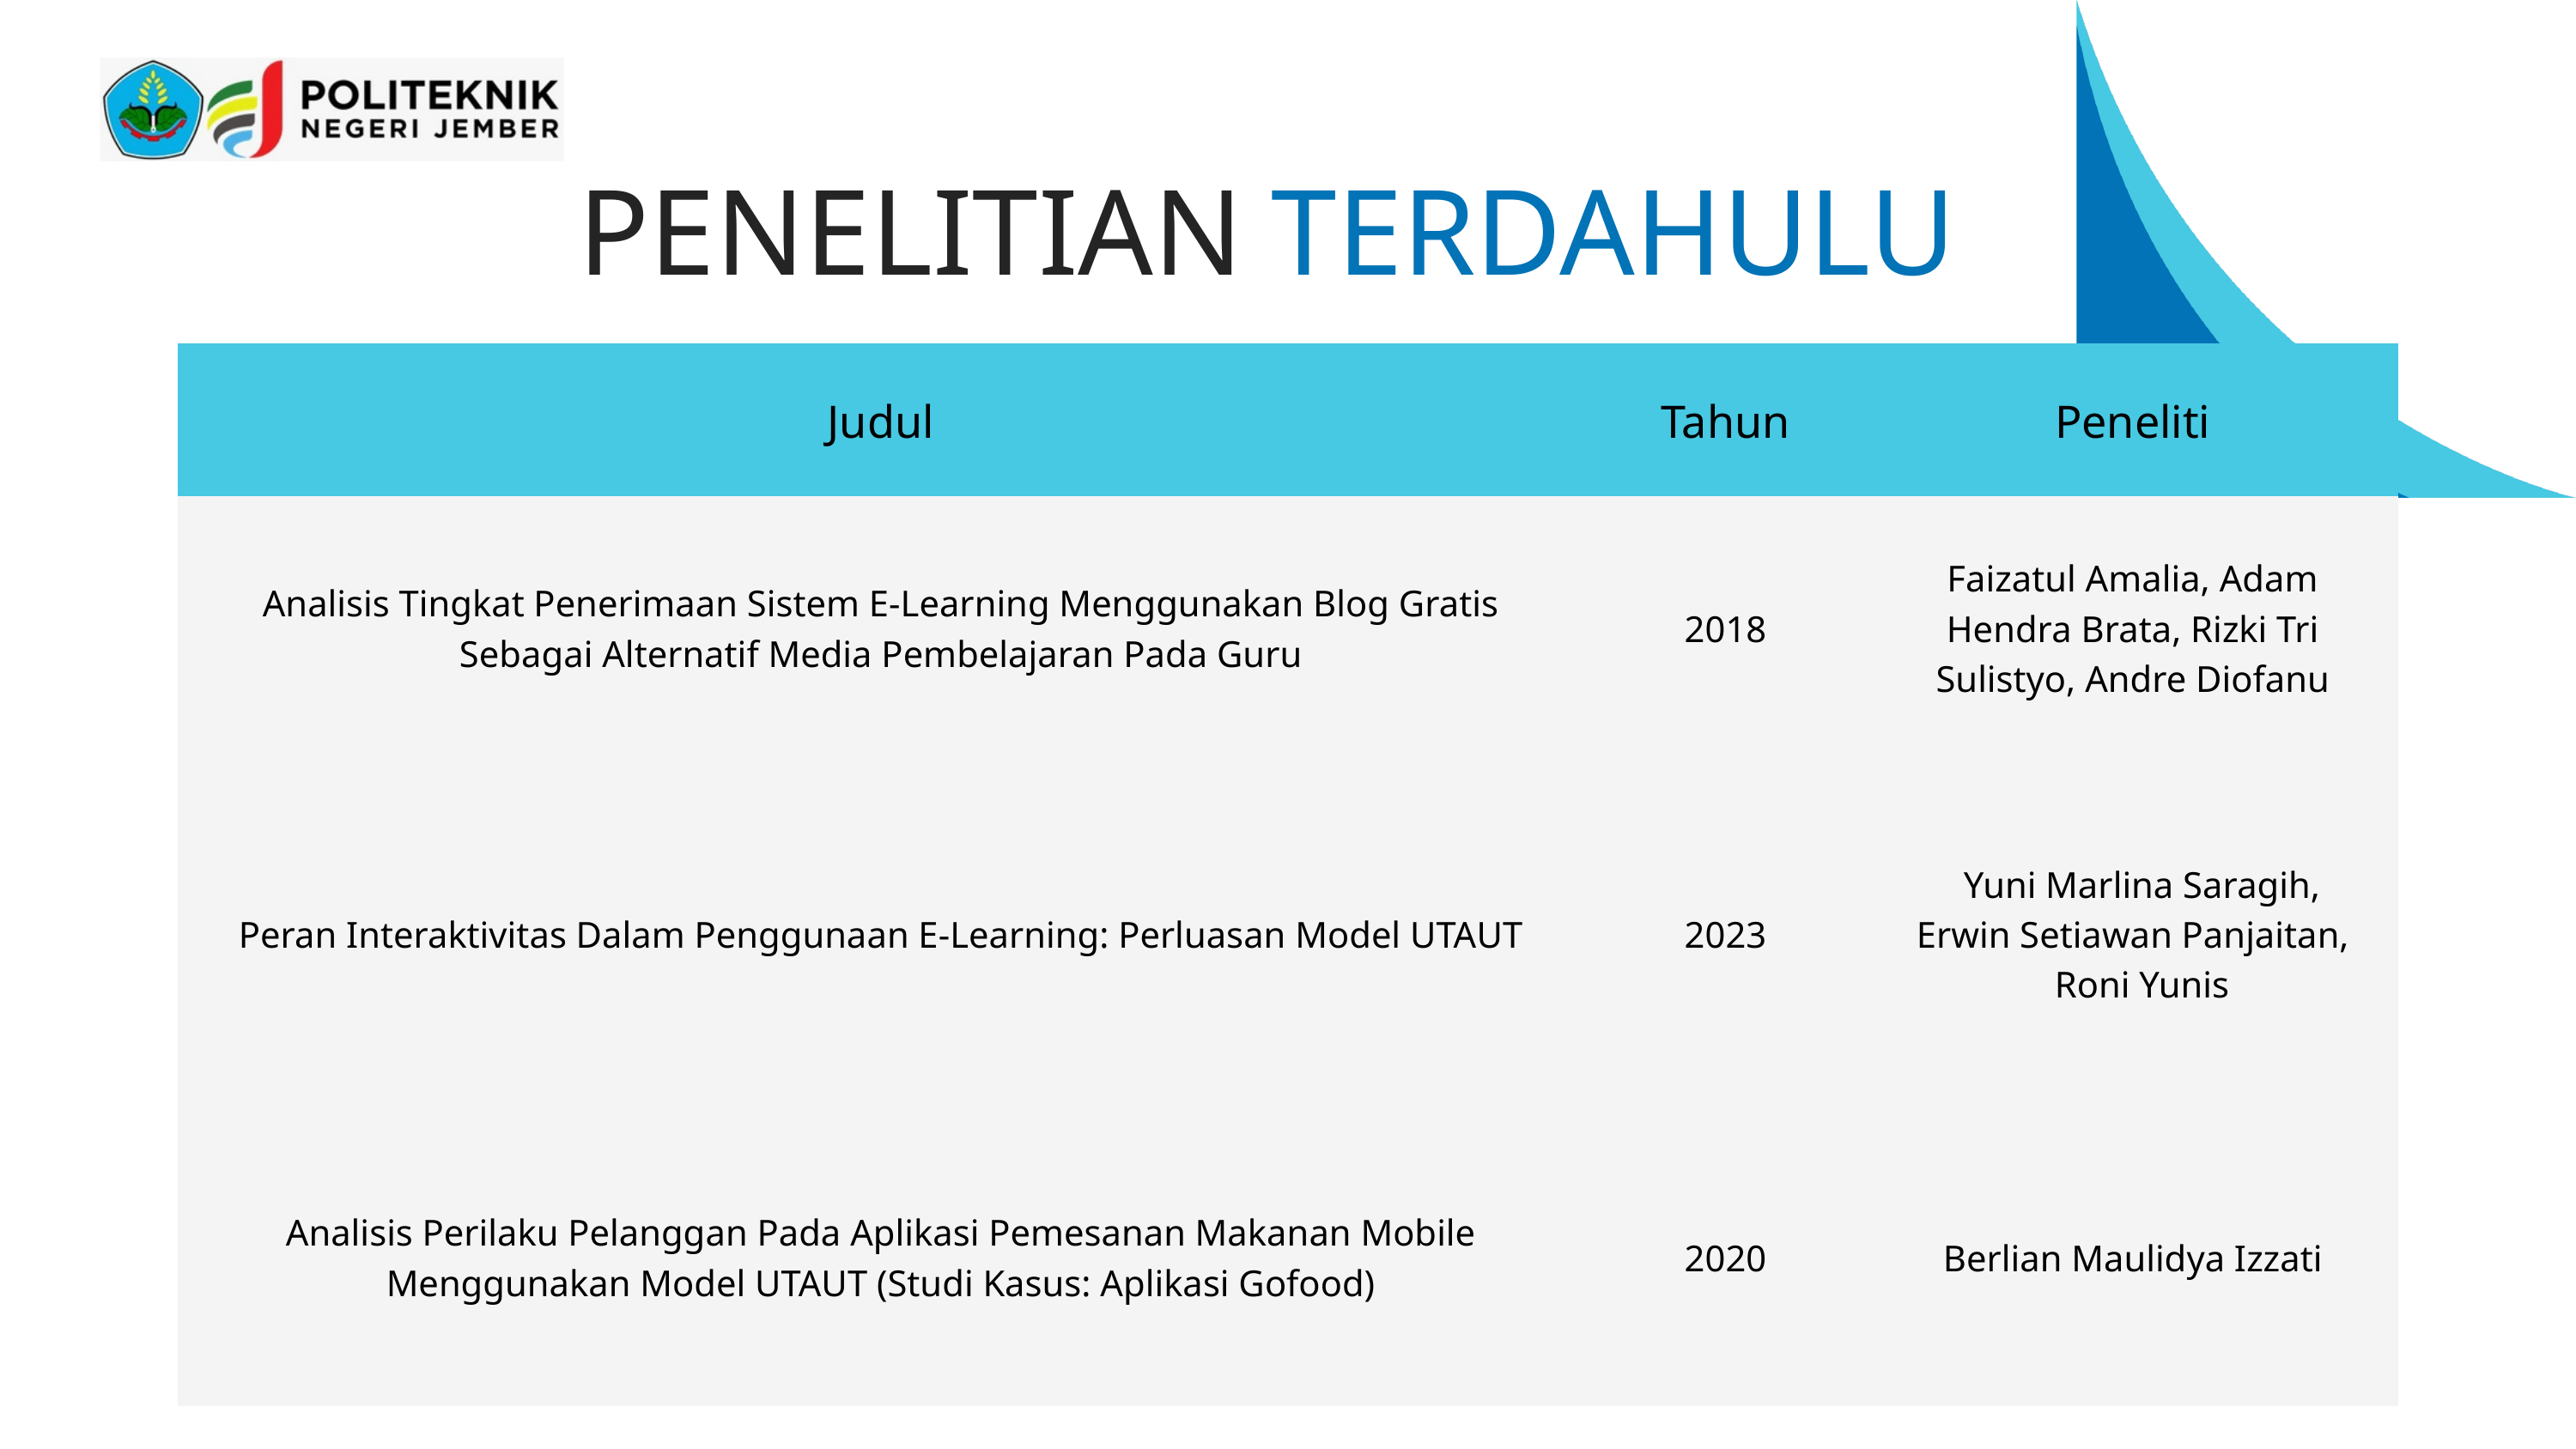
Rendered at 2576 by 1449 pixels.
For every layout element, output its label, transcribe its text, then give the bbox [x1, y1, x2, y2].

table_cell 2018 [1584, 496, 1868, 760]
table_cell Berlian Maulidya Izzati [1868, 1107, 2398, 1406]
table_cell 2020 [1584, 1107, 1868, 1406]
table_cell Peran Interaktivitas Dalam Penggunaan E-Learning: Perluasan Model UTAUT [178, 760, 1584, 1107]
table_header Peneliti [1868, 343, 2398, 496]
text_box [578, 178, 1998, 320]
table_cell Yuni Marlina Saragih, Erwin Setiawan Panjaitan, Roni Yunis [1868, 760, 2398, 1107]
table_cell Analisis Tingkat Penerimaan Sistem E-Learning Menggunakan Blog Gratis Sebagai Alternatif Media Pembelajaran Pada Guru [178, 496, 1584, 760]
table_header Judul [178, 343, 1584, 496]
table_cell 2023 [1584, 760, 1868, 1107]
table_cell Analisis Perilaku Pelanggan Pada Aplikasi Pemesanan Makanan Mobile Menggunakan Model UTAUT (Studi Kasus: Aplikasi Gofood) [178, 1107, 1584, 1406]
table_header Tahun [1584, 343, 1868, 496]
text_box [100, 58, 564, 161]
table_cell Faizatul Amalia, Adam Hendra Brata, Rizki Tri Sulistyo, Andre Diofanu [1868, 496, 2398, 760]
text_box [2076, 0, 2576, 498]
